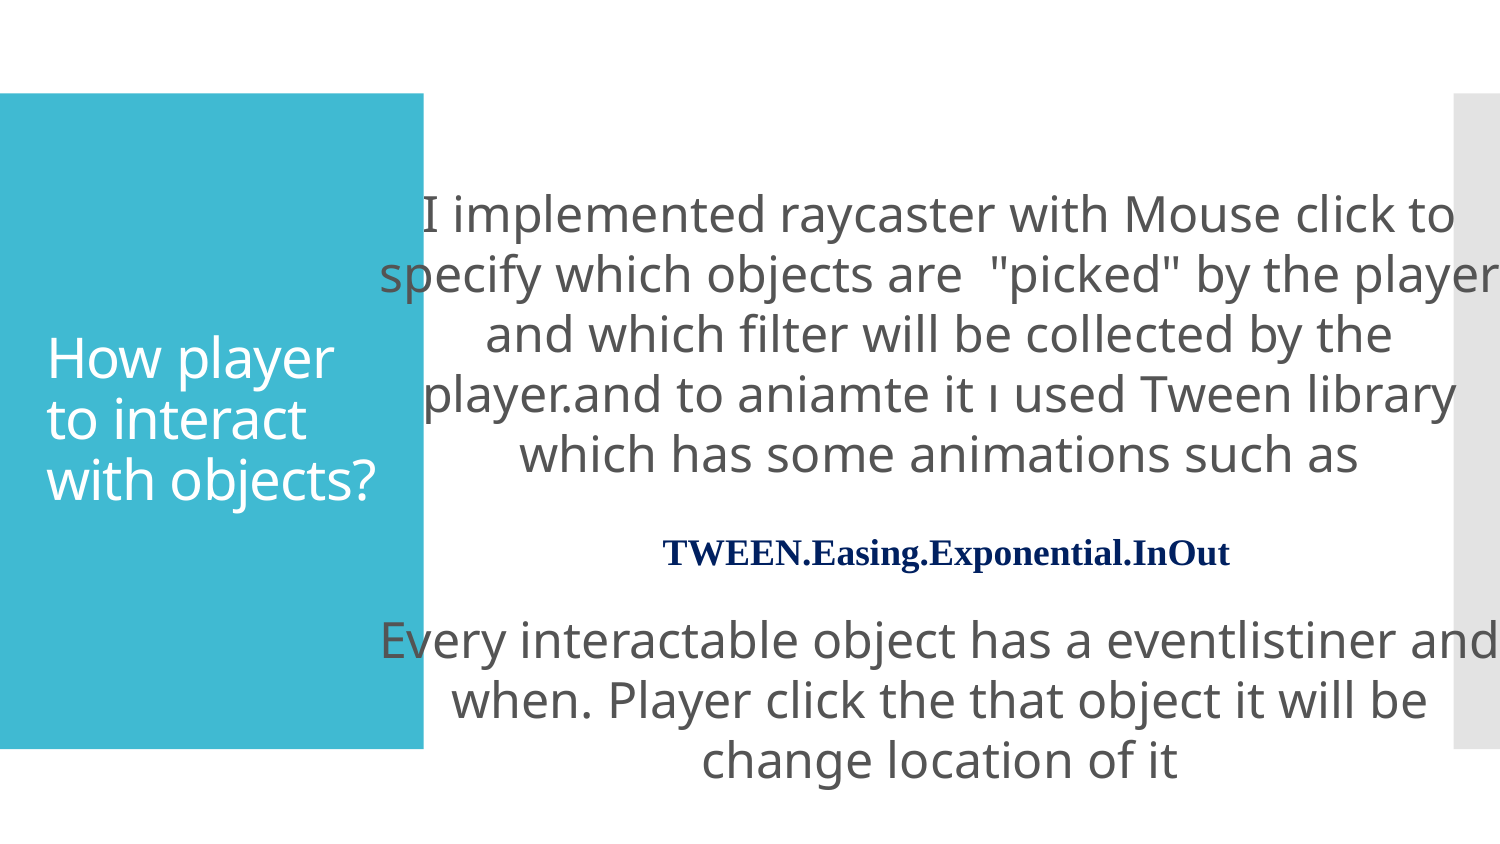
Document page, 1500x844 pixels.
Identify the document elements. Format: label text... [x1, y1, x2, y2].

text_box I implemented raycaster with Mouse click to specify which objects are "picked" by the player and which filter will be collected by the player.and to aniamte it ı used Tween library which has some animations such as TWEEN.Easing.Exponential.InOut Every interactable object has a eventlistiner and when. Player click the that object it will be change location of it [363, 167, 1500, 752]
title How player to interact with objects? [31, 138, 394, 705]
